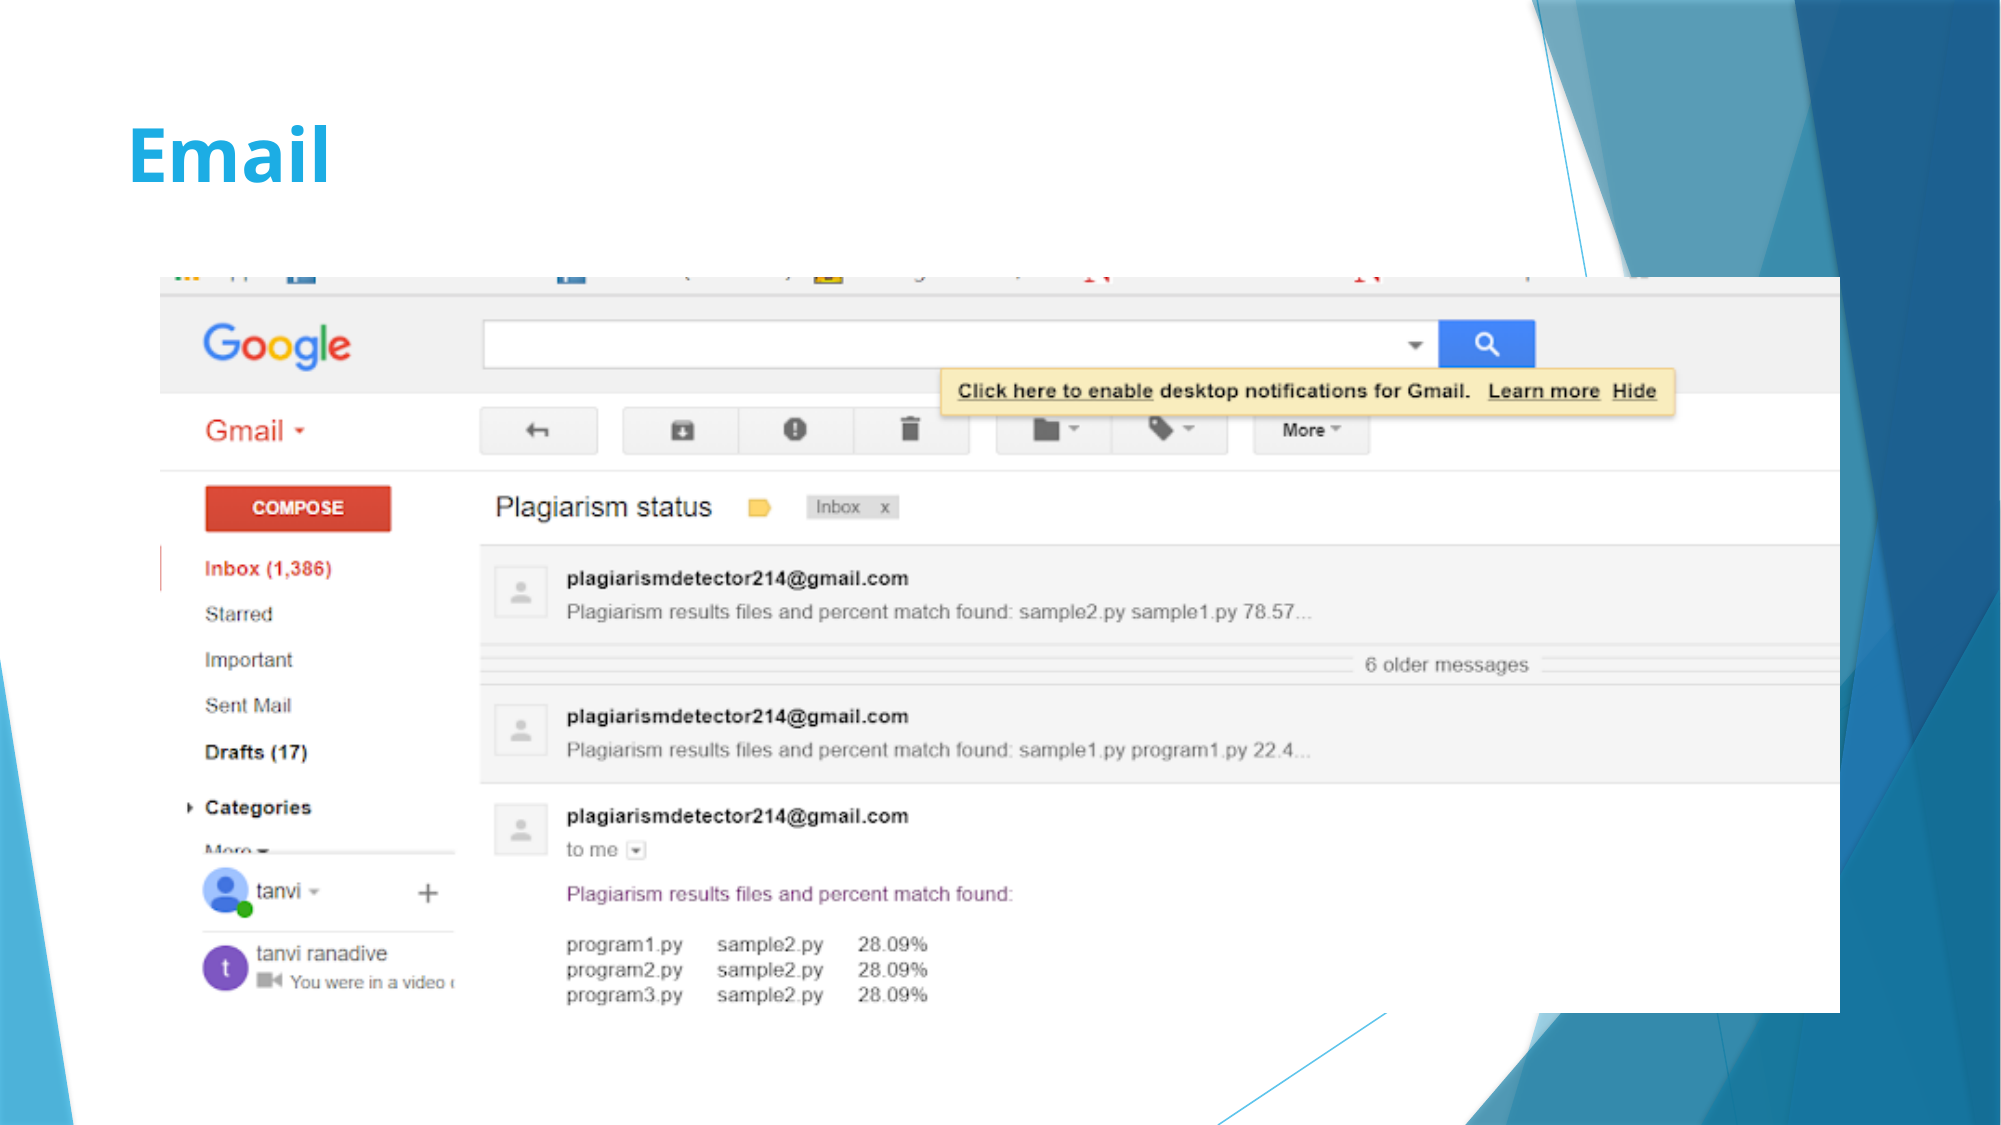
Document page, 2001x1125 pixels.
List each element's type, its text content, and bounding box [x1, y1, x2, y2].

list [160, 276, 1840, 1014]
title Email [111, 99, 1522, 317]
